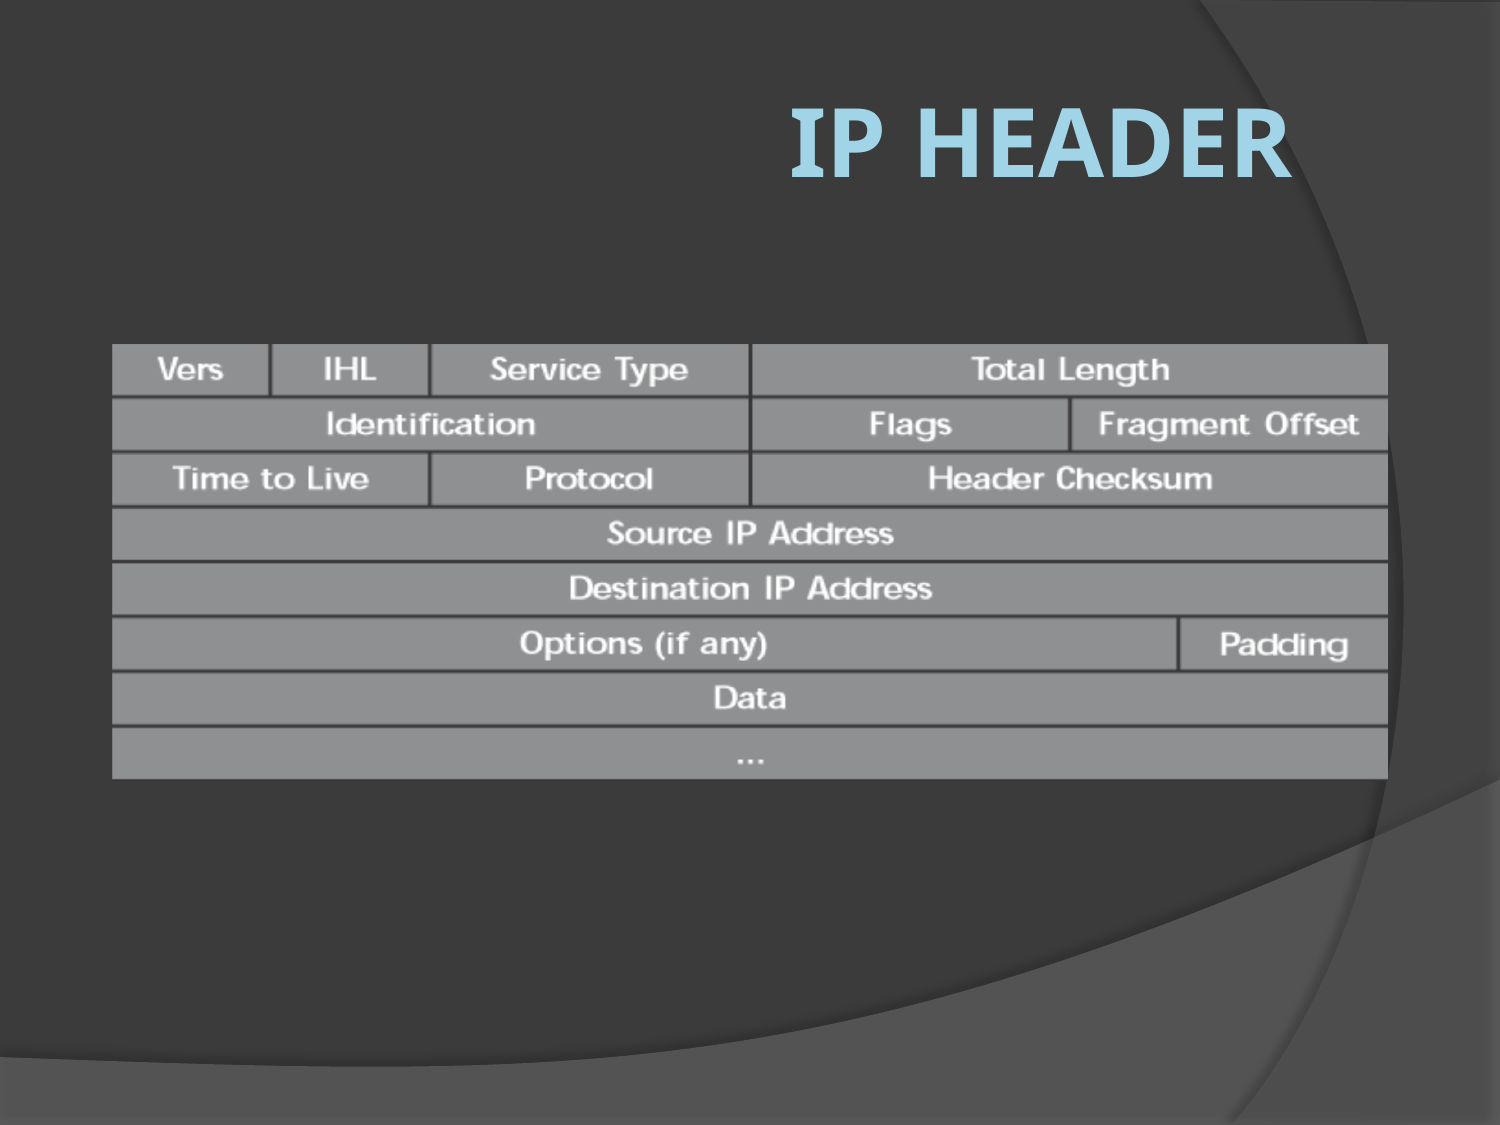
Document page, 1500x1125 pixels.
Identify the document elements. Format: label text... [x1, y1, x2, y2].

title IP Header [75, 45, 1300, 233]
picture [112, 343, 1388, 781]
